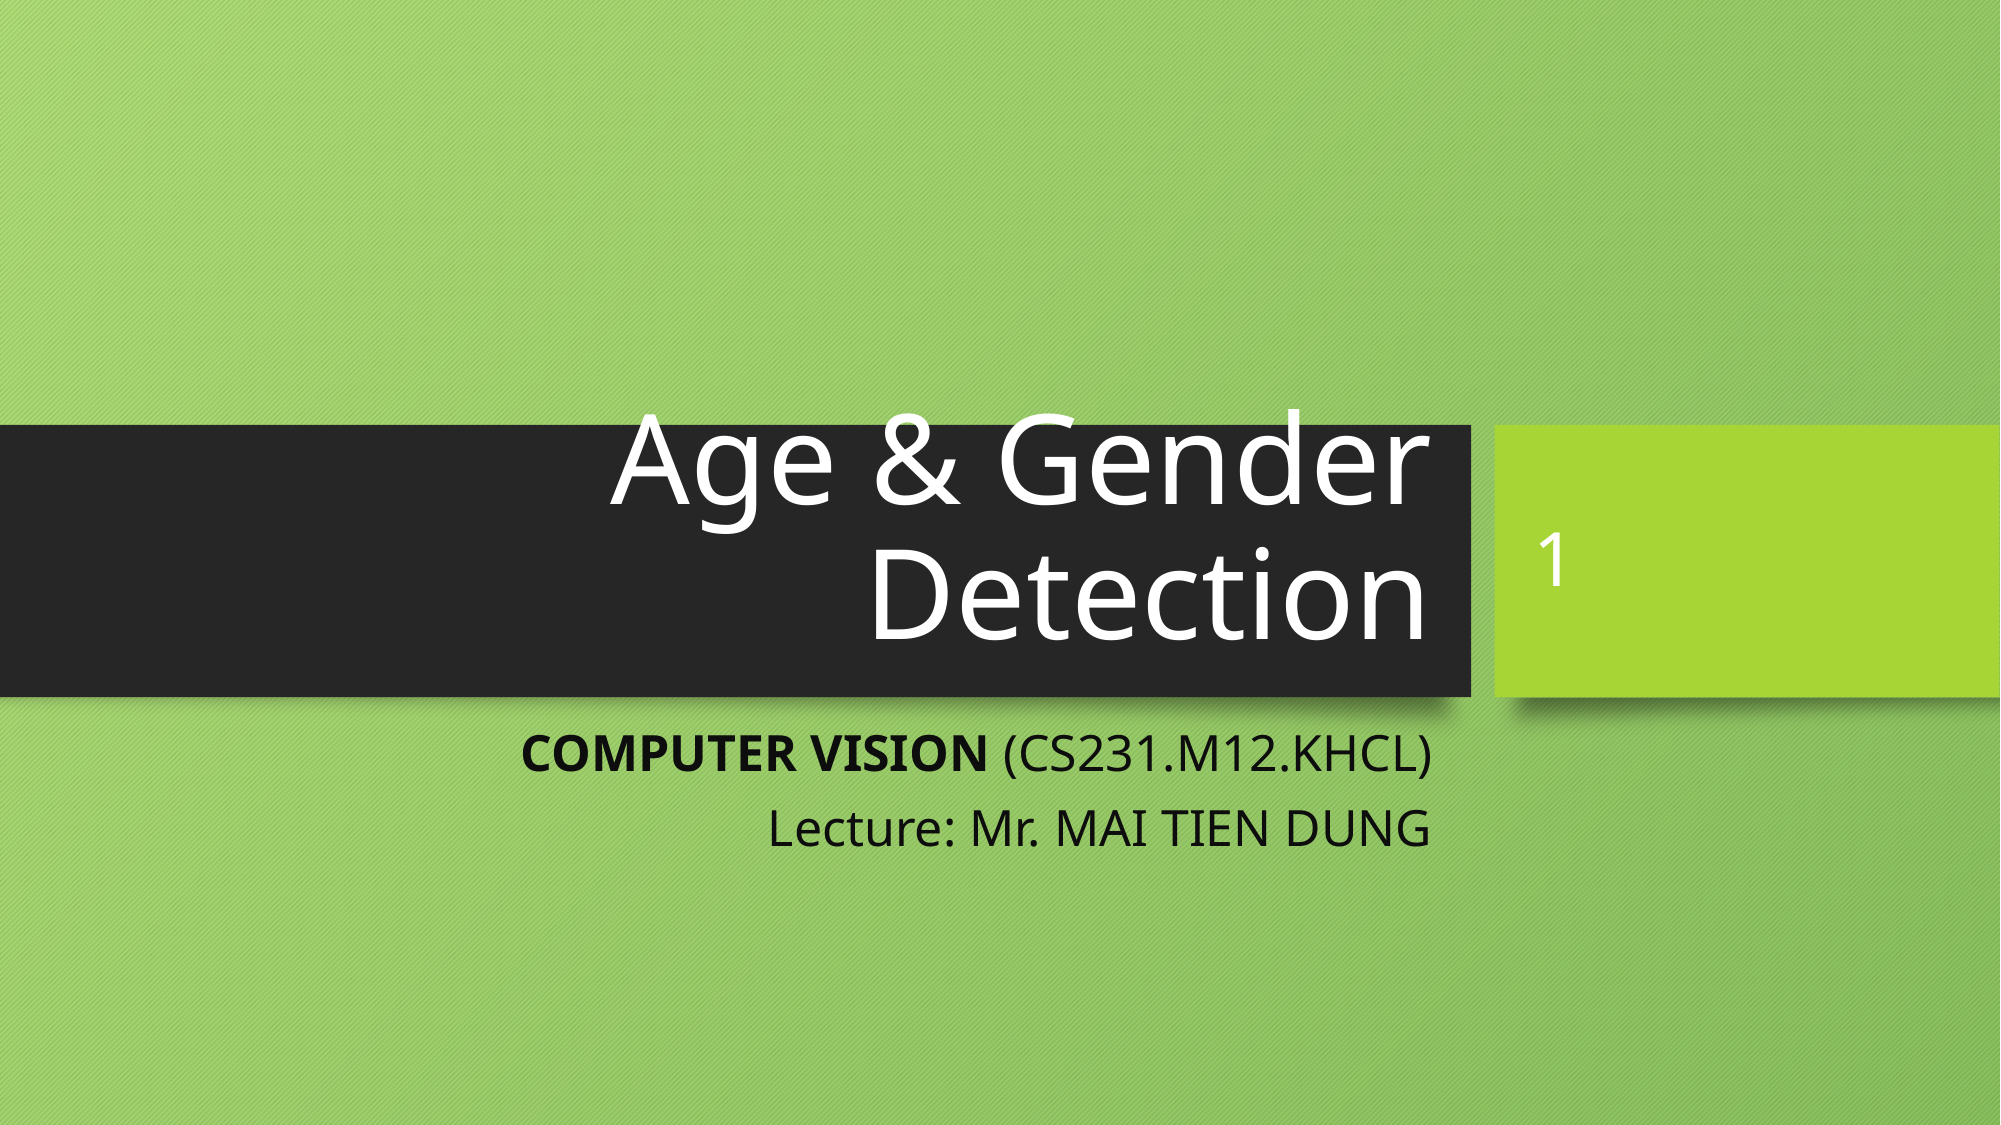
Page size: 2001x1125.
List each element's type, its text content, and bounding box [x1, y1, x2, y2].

title Age & Gender Detection [0, 448, 1448, 674]
subtitle COMPUTER VISION (CS231.M12.KHCL) Lecture: Mr. MAI TIEN DUNG [111, 720, 1448, 905]
picture [0, 698, 1472, 742]
picture [1494, 698, 2000, 742]
slide_number 1 [1518, 451, 1711, 674]
